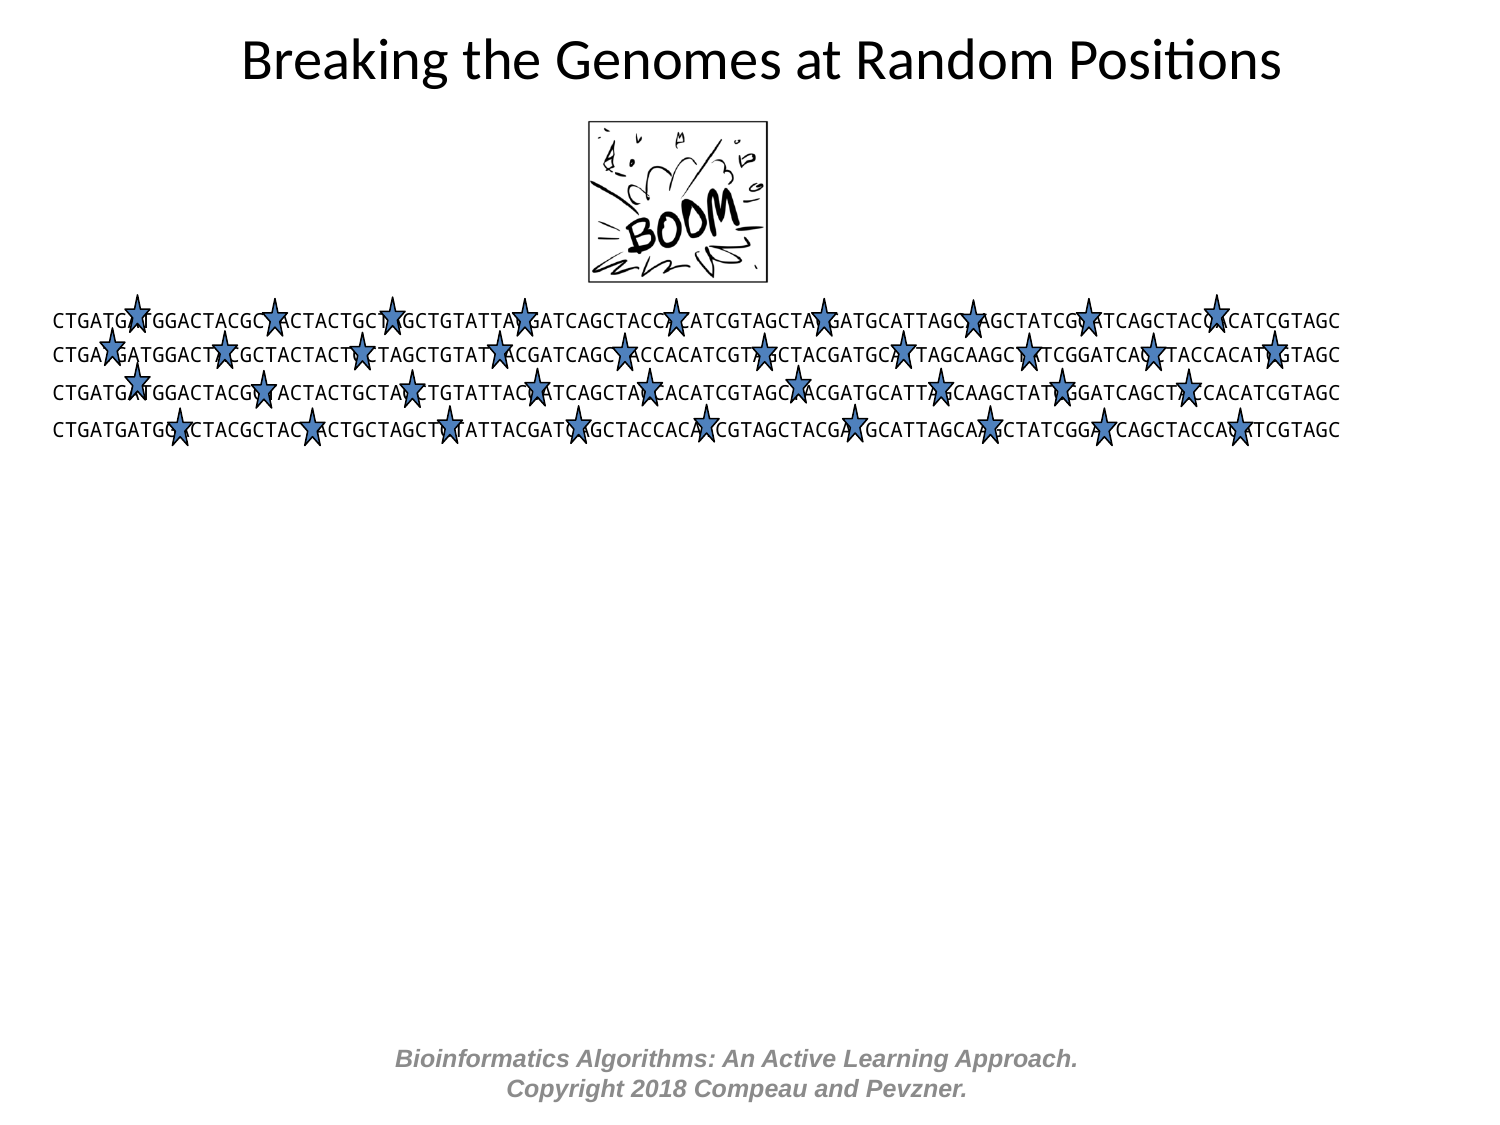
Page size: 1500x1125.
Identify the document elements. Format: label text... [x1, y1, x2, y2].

text_box [262, 298, 288, 336]
text_box [1204, 294, 1230, 333]
text_box [167, 408, 193, 446]
text_box [1076, 298, 1102, 336]
text_box CTGATGATGGACTACGCTACTACTGCTAGCTGTATTACGATCAGCTACCACATCGTAGCTACGATGCATTAGCAAGCTATCGGATCAGCTACCACATCGTAGC [276, 299, 391, 334]
text_box [487, 330, 513, 369]
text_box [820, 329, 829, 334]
text_box [694, 404, 720, 442]
text_box CTGATGATGGACTACGCTACTACTGCTAGCTGTATTACGATCAGCTACCACATCGTAGCTACGATGCATTAGCAAGCTATCGGATCAGCTACCACATCGTAGC [679, 299, 823, 334]
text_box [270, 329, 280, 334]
text_box [786, 365, 811, 403]
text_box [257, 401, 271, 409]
text_box [99, 327, 125, 366]
text_box [399, 369, 425, 408]
text_box CTGATGATGGACTACGCTACTACTGCTAGCTGTATTACGATCAGCTACCACATCGTAGCTACGATGCATTAGCAAGCTATCGGATCAGCTACCACATCGTAGC [37, 372, 263, 409]
text_box [1016, 333, 1042, 371]
text_box [350, 332, 375, 370]
text_box [566, 405, 592, 444]
text_box CTGATGATGGACTACGCTACTACTGCTAGCTGTATTACGATCAGCTACCACATCGTAGCTACGATGCATTAGCAAGCTATCGGATCAGCTACCACATCGTAGC [37, 409, 1363, 450]
text_box [663, 308, 689, 336]
text_box CTGATGATGGACTACGCTACTACTGCTAGCTGTATTACGATCAGCTACCACATCGTAGCTACGATGCATTAGCAAGCTATCGGATCAGCTACCACATCGTAGC [265, 372, 1363, 409]
text_box CTGATGATGGACTACGCTACTACTGCTAGCTGTATTACGATCAGCTACCACATCGTAGCTACGATGCATTAGCAAGCTATCGGATCAGCTACCACATCGTAGC [37, 299, 274, 334]
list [569, 106, 772, 301]
text_box [977, 405, 1003, 444]
text_box [1050, 368, 1075, 406]
text_box CTGATGATGGACTACGCTACTACTGCTAGCTGTATTACGATCAGCTACCACATCGTAGCTACGATGCATTAGCAAGCTATCGGATCAGCTACCACATCGTAGC [37, 334, 1363, 372]
text_box [928, 368, 954, 406]
text_box CTGATGATGGACTACGCTACTACTGCTAGCTGTATTACGATCAGCTACCACATCGTAGCTACGATGCATTAGCAAGCTATCGGATCAGCTACCACATCGTAGC [394, 299, 524, 334]
text_box [1262, 330, 1288, 369]
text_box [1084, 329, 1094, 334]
text_box CTGATGATGGACTACGCTACTACTGCTAGCTGTATTACGATCAGCTACCACATCGTAGCTACGATGCATTAGCAAGCTATCGGATCAGCTACCACATCGTAGC [825, 299, 973, 334]
text_box [212, 330, 238, 369]
text_box [512, 298, 538, 336]
text_box CTGATGATGGACTACGCTACTACTGCTAGCTGTATTACGATCAGCTACCACATCGTAGCTACGATGCATTAGCAAGCTATCGGATCAGCTACCACATCGTAGC [974, 299, 1088, 334]
text_box [842, 404, 868, 442]
text_box CTGATGATGGACTACGCTACTACTGCTAGCTGTATTACGATCAGCTACCACATCGTAGCTACGATGCATTAGCAAGCTATCGGATCAGCTACCACATCGTAGC [526, 299, 674, 334]
text_box [1141, 333, 1167, 371]
text_box [637, 368, 663, 406]
text_box [811, 298, 837, 336]
text_box [380, 297, 406, 335]
text_box [251, 370, 277, 409]
text_box [525, 368, 550, 406]
text_box [752, 333, 778, 371]
text_box [891, 330, 917, 369]
text_box Breaking the Genomes at Random Positions [0, 12, 1500, 100]
text_box [1091, 408, 1117, 446]
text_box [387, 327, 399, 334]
text_box [300, 408, 325, 446]
text_box [437, 405, 463, 444]
text_box [125, 362, 150, 400]
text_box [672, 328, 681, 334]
text_box CTGATGATGGACTACGCTACTACTGCTAGCTGTATTACGATCAGCTACCACATCGTAGCTACGATGCATTAGCAAGCTATCGGATCAGCTACCACATCGTAGC [1090, 299, 1363, 334]
text_box [961, 299, 986, 338]
text_box [612, 333, 638, 371]
footer Bioinformatics Algorithms: An Active Learning Approach. Copyright 2018 Compeau and Pevzner. [324, 1042, 1150, 1103]
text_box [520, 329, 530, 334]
text_box [125, 294, 150, 333]
text_box [1176, 369, 1202, 407]
text_box [1227, 408, 1253, 446]
